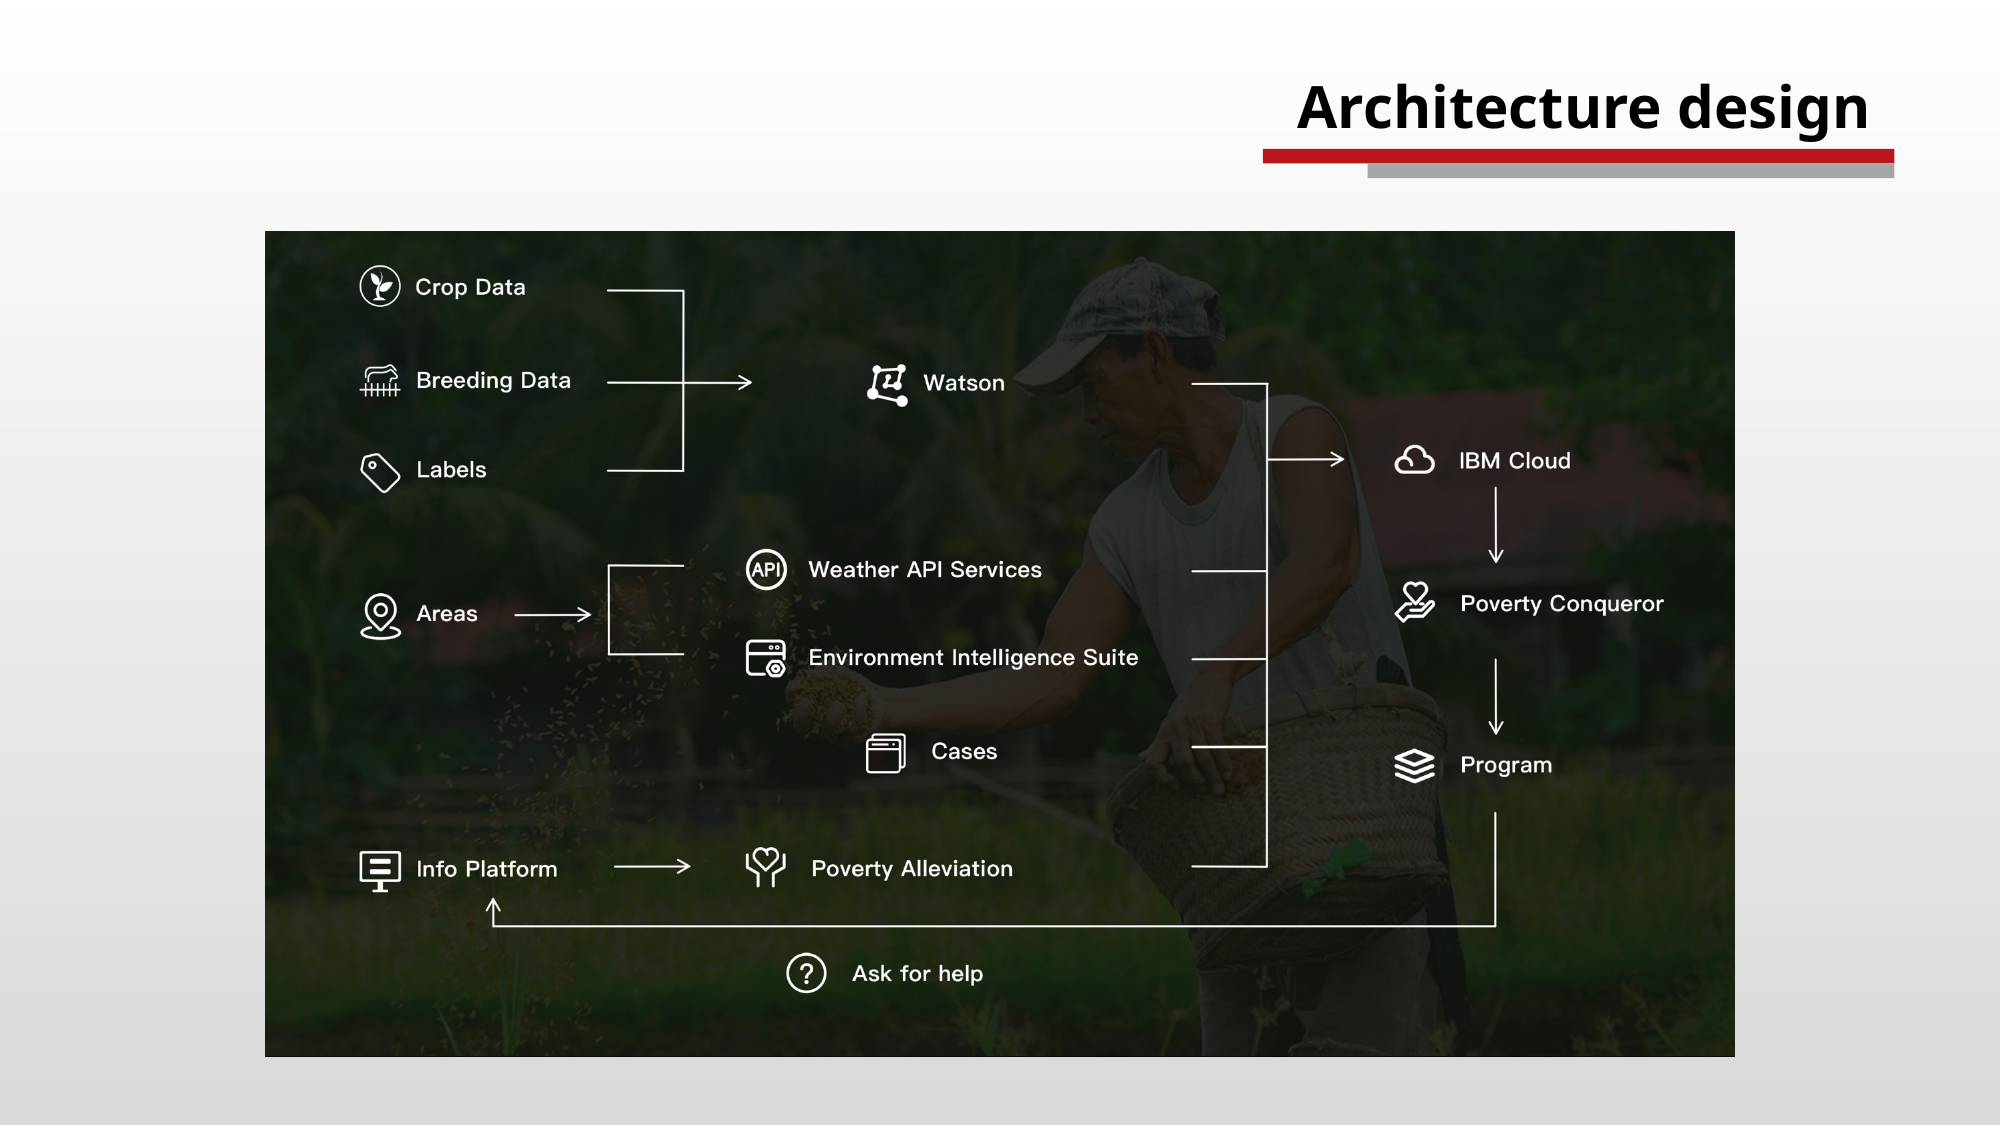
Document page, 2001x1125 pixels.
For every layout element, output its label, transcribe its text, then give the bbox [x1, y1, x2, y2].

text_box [1262, 148, 1895, 179]
picture [265, 231, 1735, 1057]
text_box Architecture design [1282, 63, 1915, 148]
